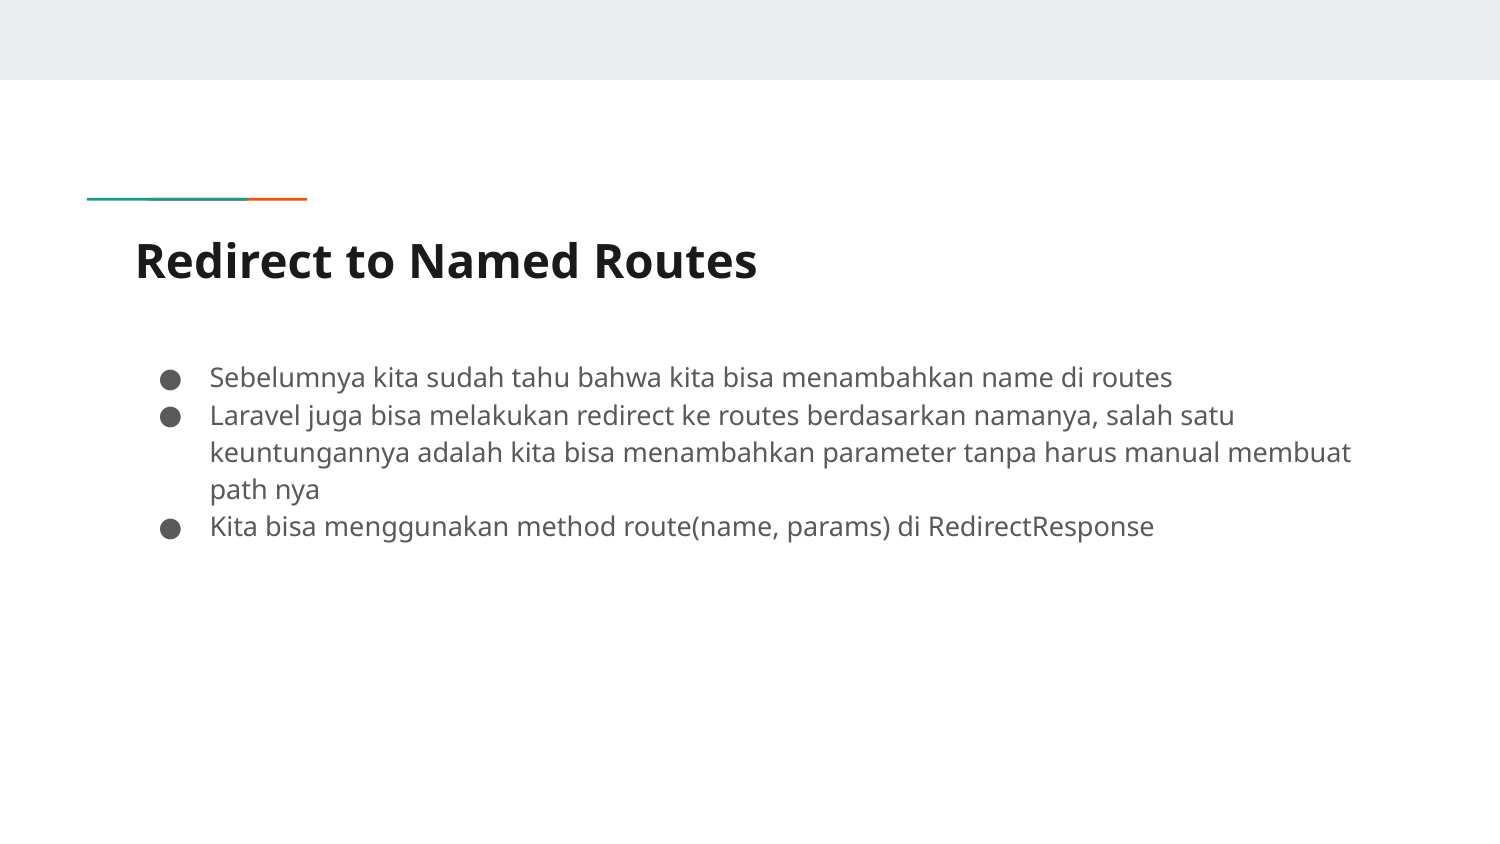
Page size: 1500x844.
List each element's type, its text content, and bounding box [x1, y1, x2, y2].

title Redirect to Named Routes [119, 216, 1381, 305]
list Sebelumnya kita sudah tahu bahwa kita bisa menambahkan name di routes Laravel juga bisa melakukan redirect ke routes berdasarkan namanya, salah satu keuntungannya adalah kita bisa menambahkan parameter tanpa harus manual membuat path nya Kita bisa menggunakan method route(name, params) di RedirectResponse [119, 341, 1381, 712]
